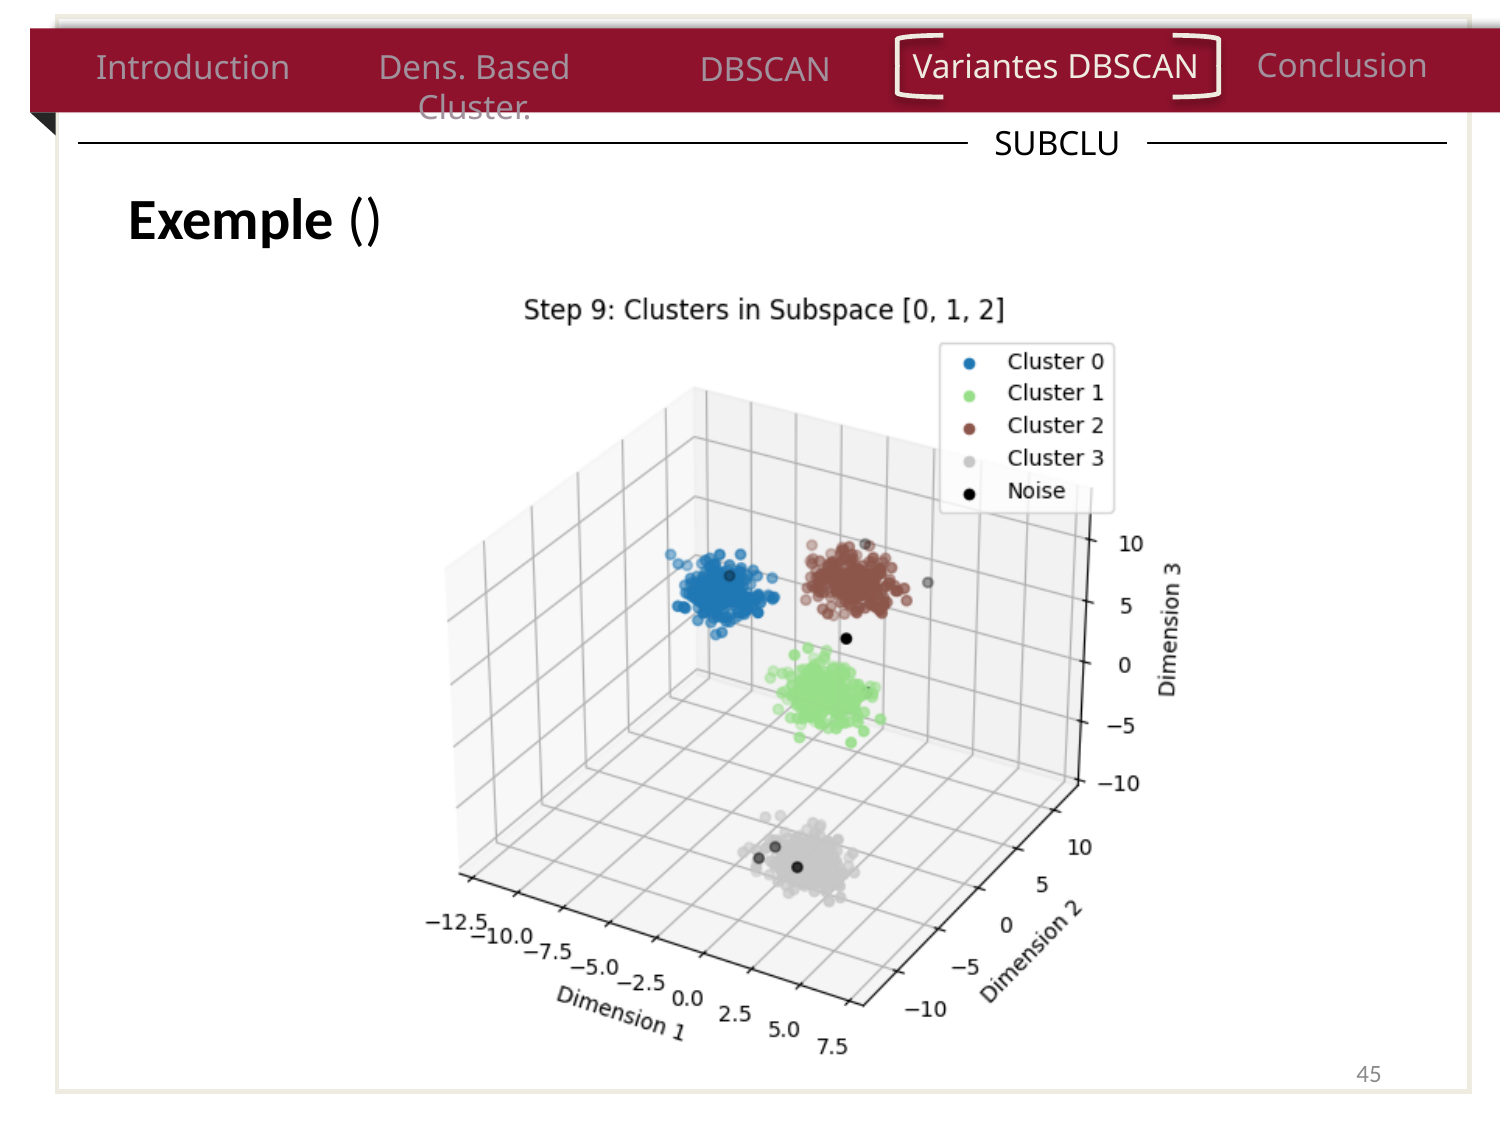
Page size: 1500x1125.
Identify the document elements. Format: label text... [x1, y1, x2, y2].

text_box [56, 15, 1471, 19]
picture [282, 290, 1245, 1080]
text_box Variantes DBSCAN [945, 38, 1169, 93]
text_box Introduction [77, 38, 310, 94]
text_box Conclusion [1230, 37, 1455, 92]
text_box [56, 115, 1471, 1092]
text_box [29, 27, 1500, 113]
text_box [896, 34, 944, 98]
text_box [27, 111, 57, 138]
slide_number 45 [1059, 1042, 1397, 1103]
text_box [1172, 34, 1220, 98]
text_box DBSCAN [653, 40, 878, 96]
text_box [77, 115, 1448, 171]
text_box Dens. Based Cluster. [313, 38, 636, 115]
